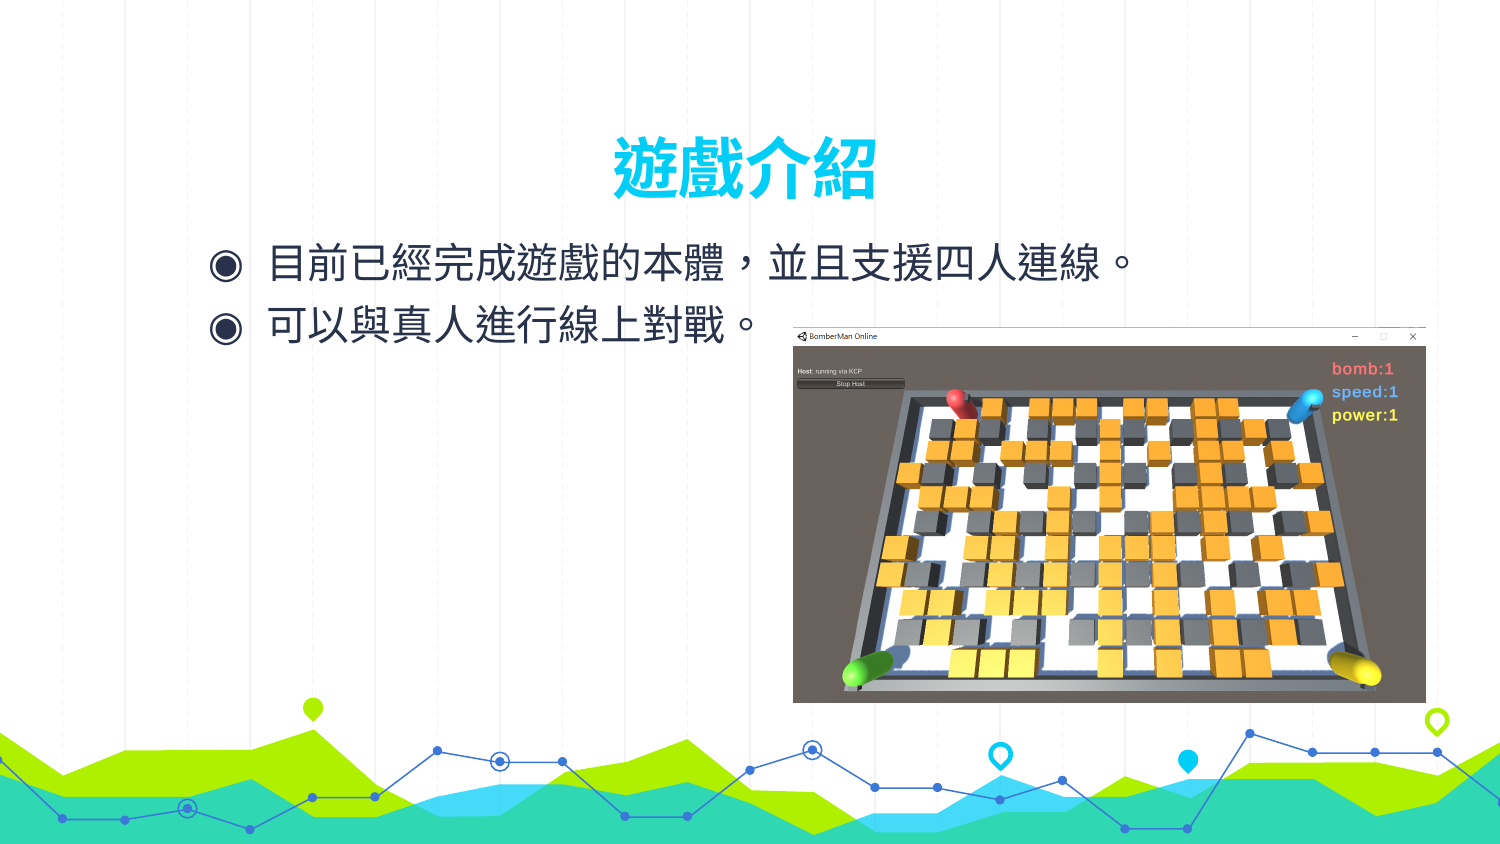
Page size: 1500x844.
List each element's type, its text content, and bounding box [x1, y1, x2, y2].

list 目前已經完成遊戲的本體，並且支援四人連線。 可以與真人進行線上對戰。 [176, 221, 1324, 537]
title 遊戲介紹 [171, 103, 1320, 222]
picture [792, 327, 1426, 704]
